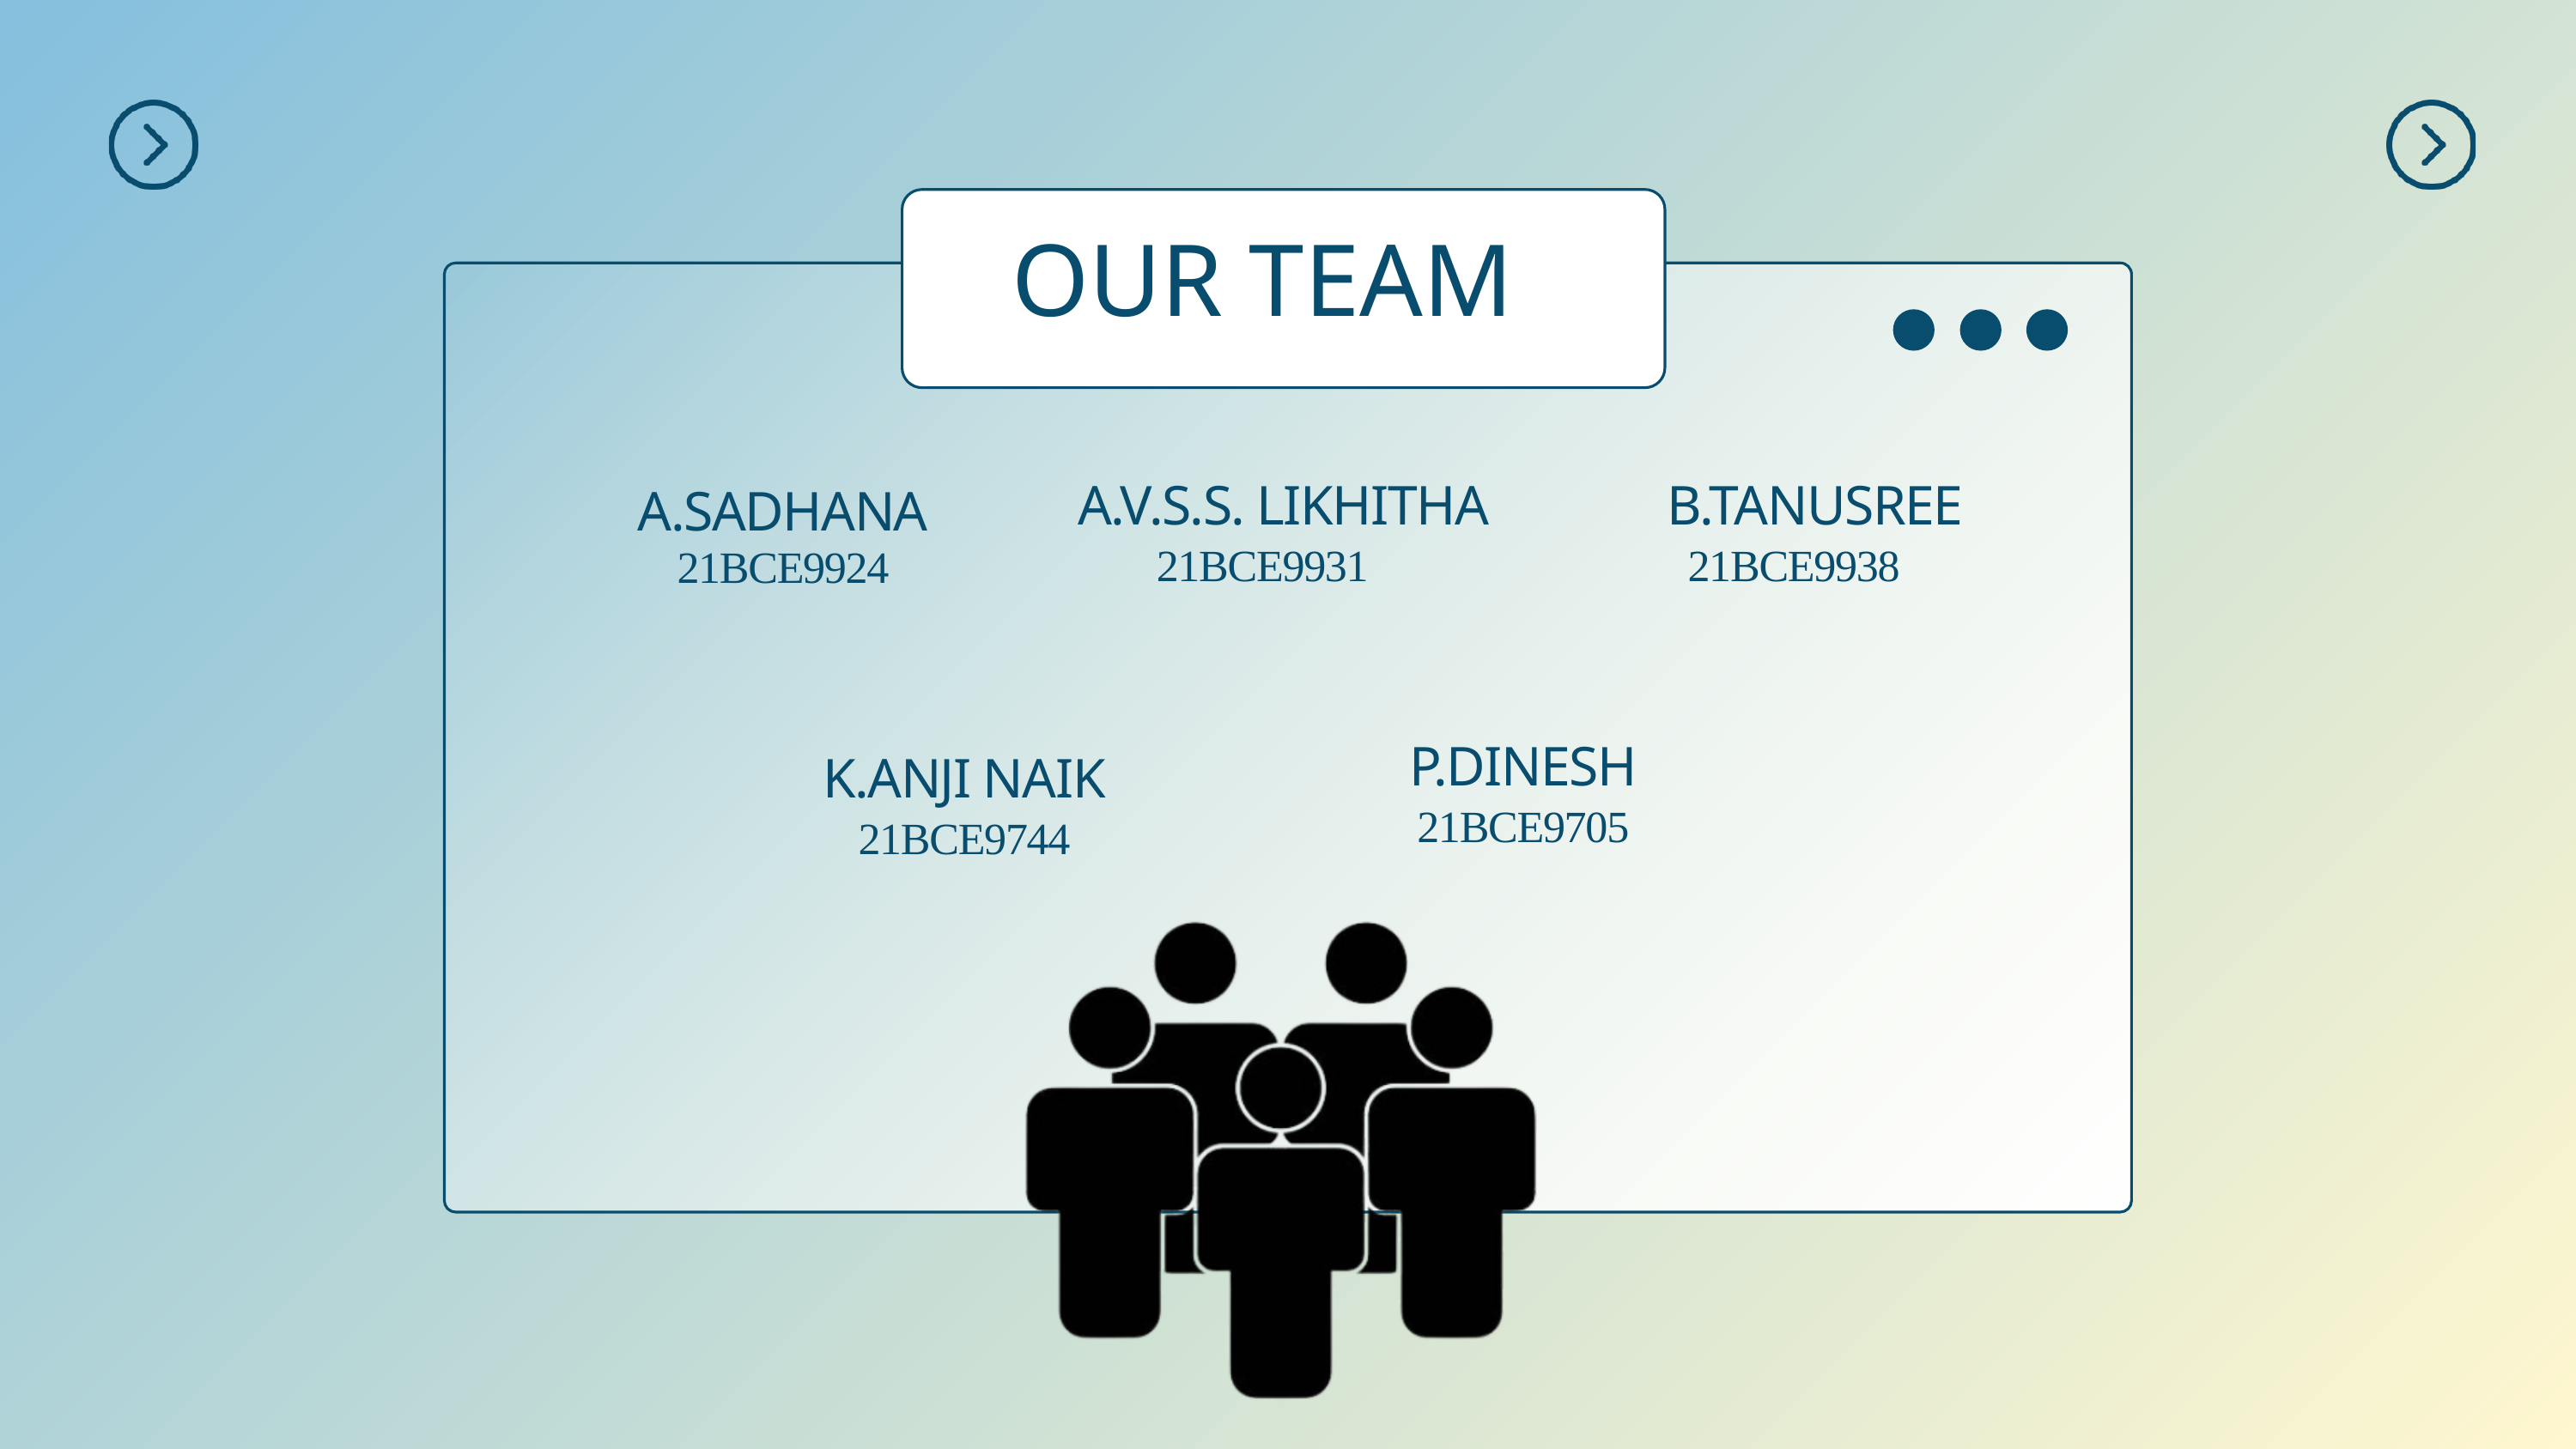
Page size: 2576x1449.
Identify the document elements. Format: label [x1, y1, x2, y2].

text_box [2386, 100, 2476, 190]
text_box [444, 262, 2132, 1213]
text_box [108, 100, 198, 190]
text_box [1893, 309, 2069, 351]
text_box [902, 189, 1666, 388]
text_box [876, 1221, 1733, 1449]
